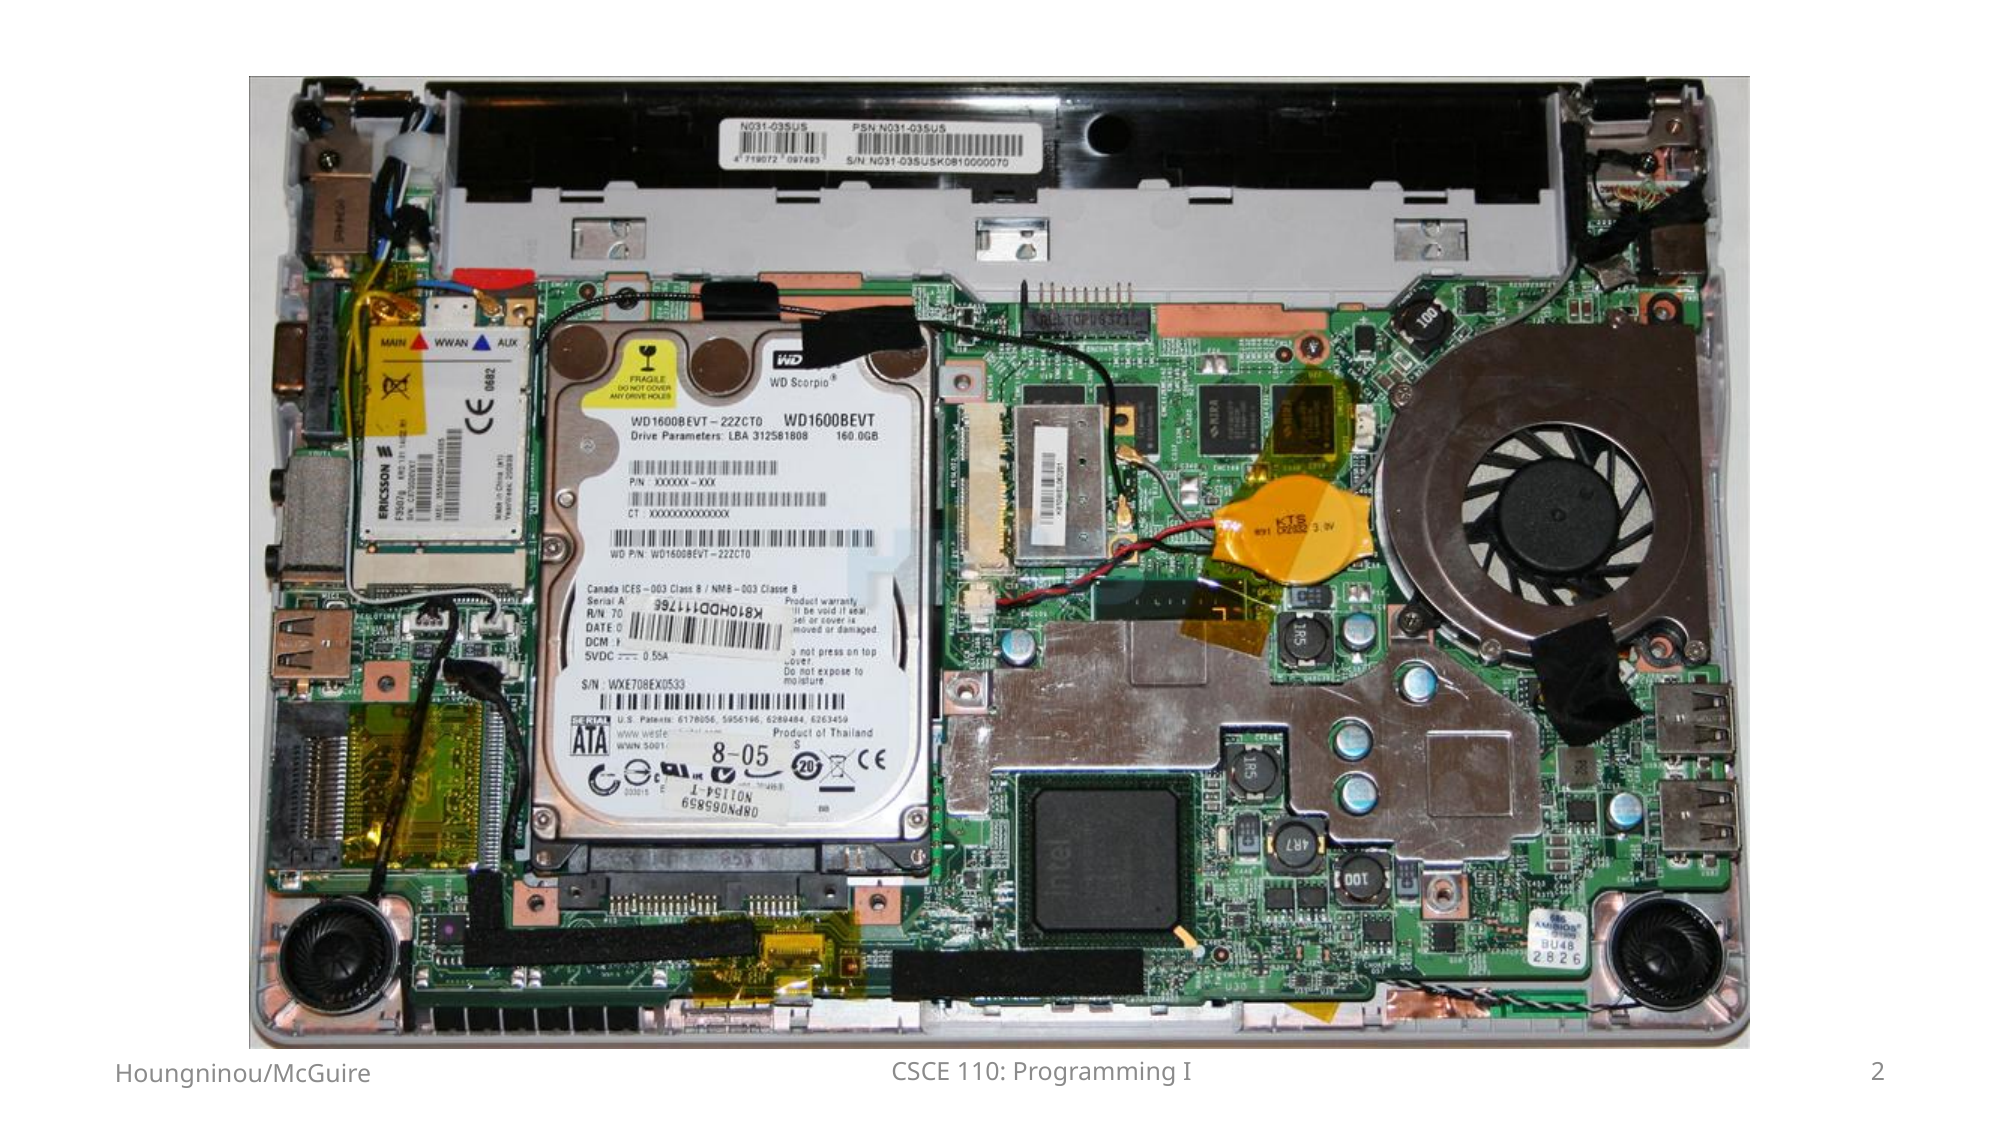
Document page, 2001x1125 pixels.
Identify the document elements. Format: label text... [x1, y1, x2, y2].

slide_number 2 [1433, 1042, 1900, 1103]
slide_number Houngninou/McGuire [99, 1042, 567, 1103]
footer CSCE 110: Programming I [683, 1058, 1400, 1103]
picture [249, 76, 1751, 1049]
